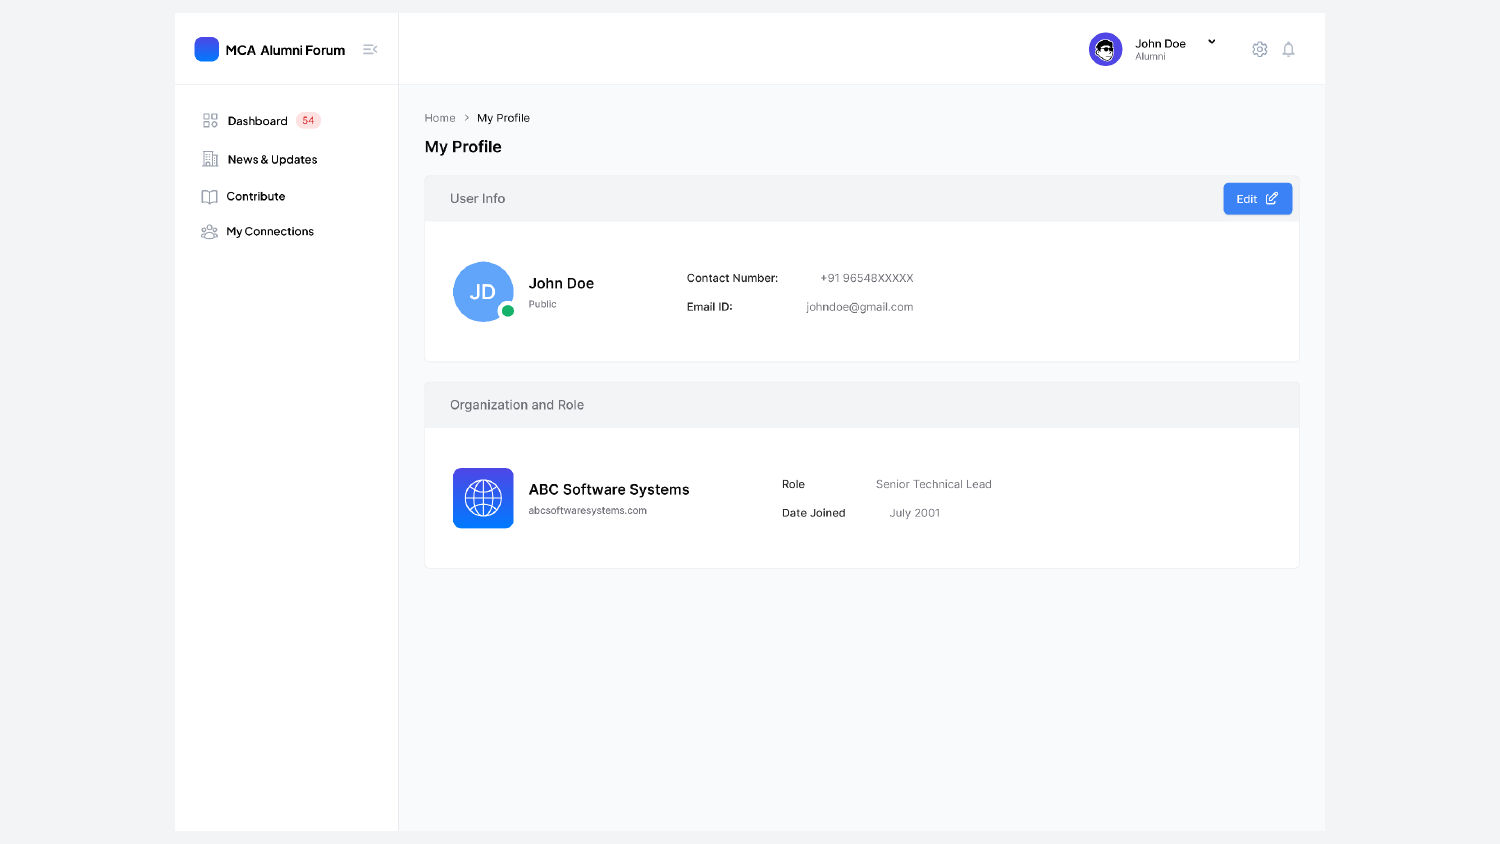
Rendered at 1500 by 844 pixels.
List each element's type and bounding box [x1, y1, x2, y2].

picture [174, 12, 1325, 831]
